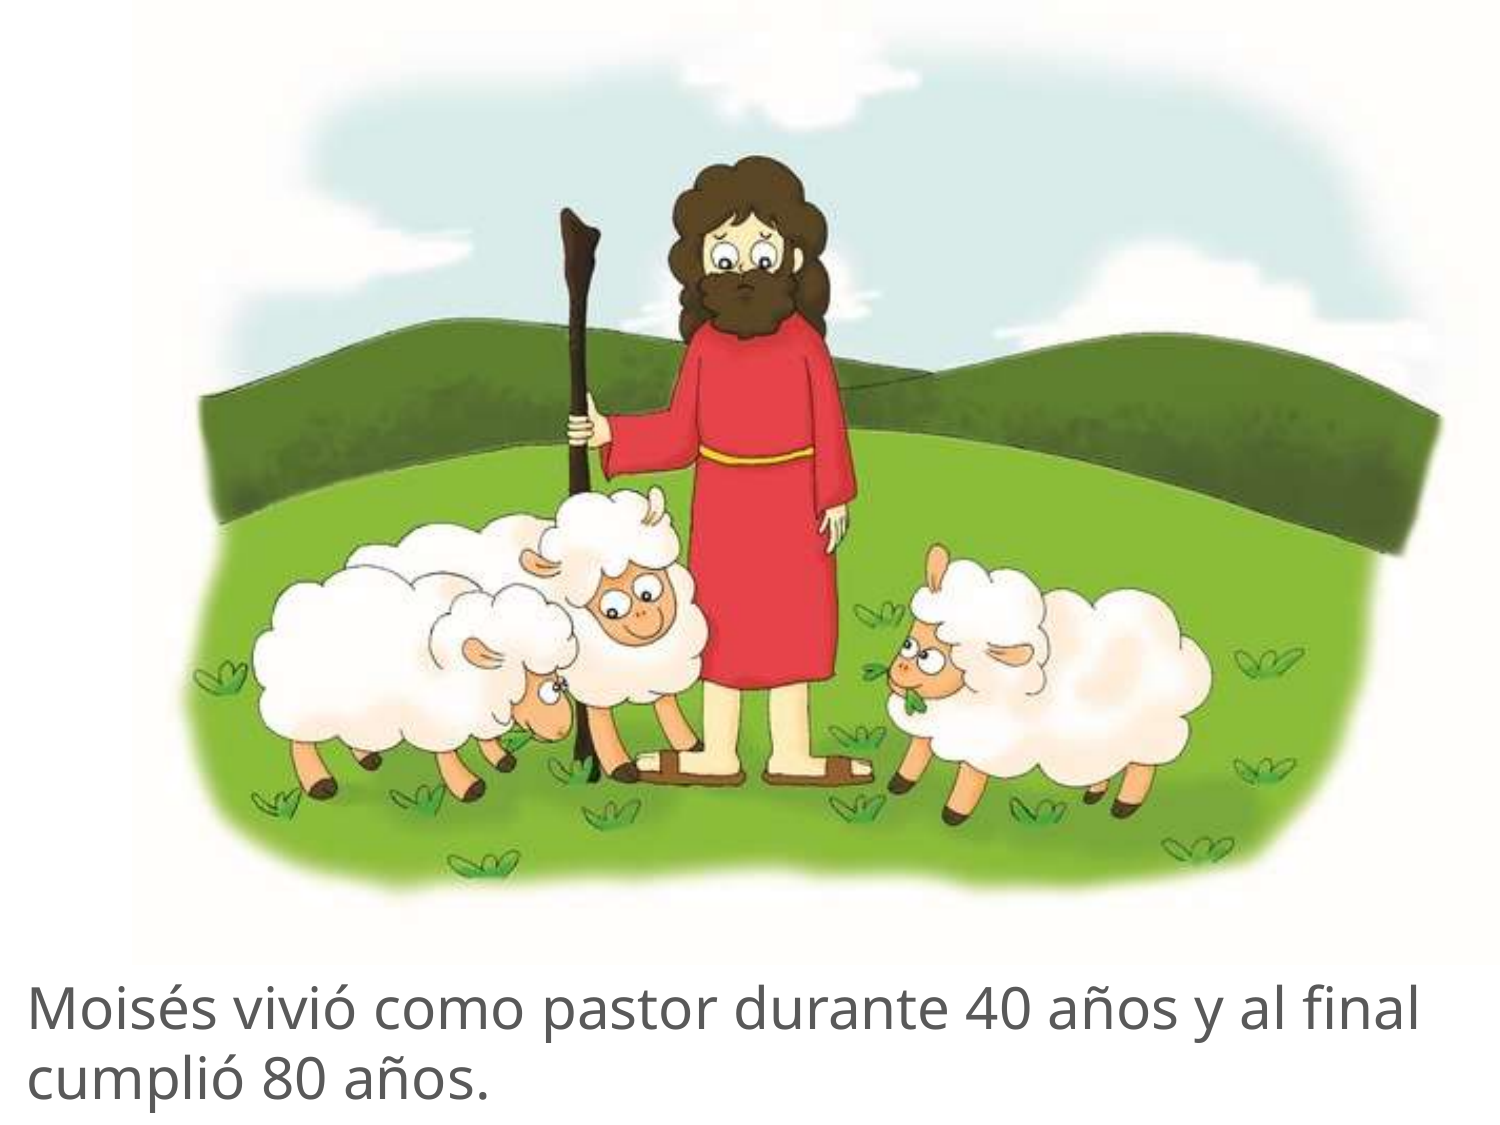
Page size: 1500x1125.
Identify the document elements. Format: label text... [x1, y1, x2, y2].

picture [132, 0, 1500, 965]
text_box Moisés vivió como pastor durante 40 años y al final cumplió 80 años. [11, 964, 1498, 1119]
